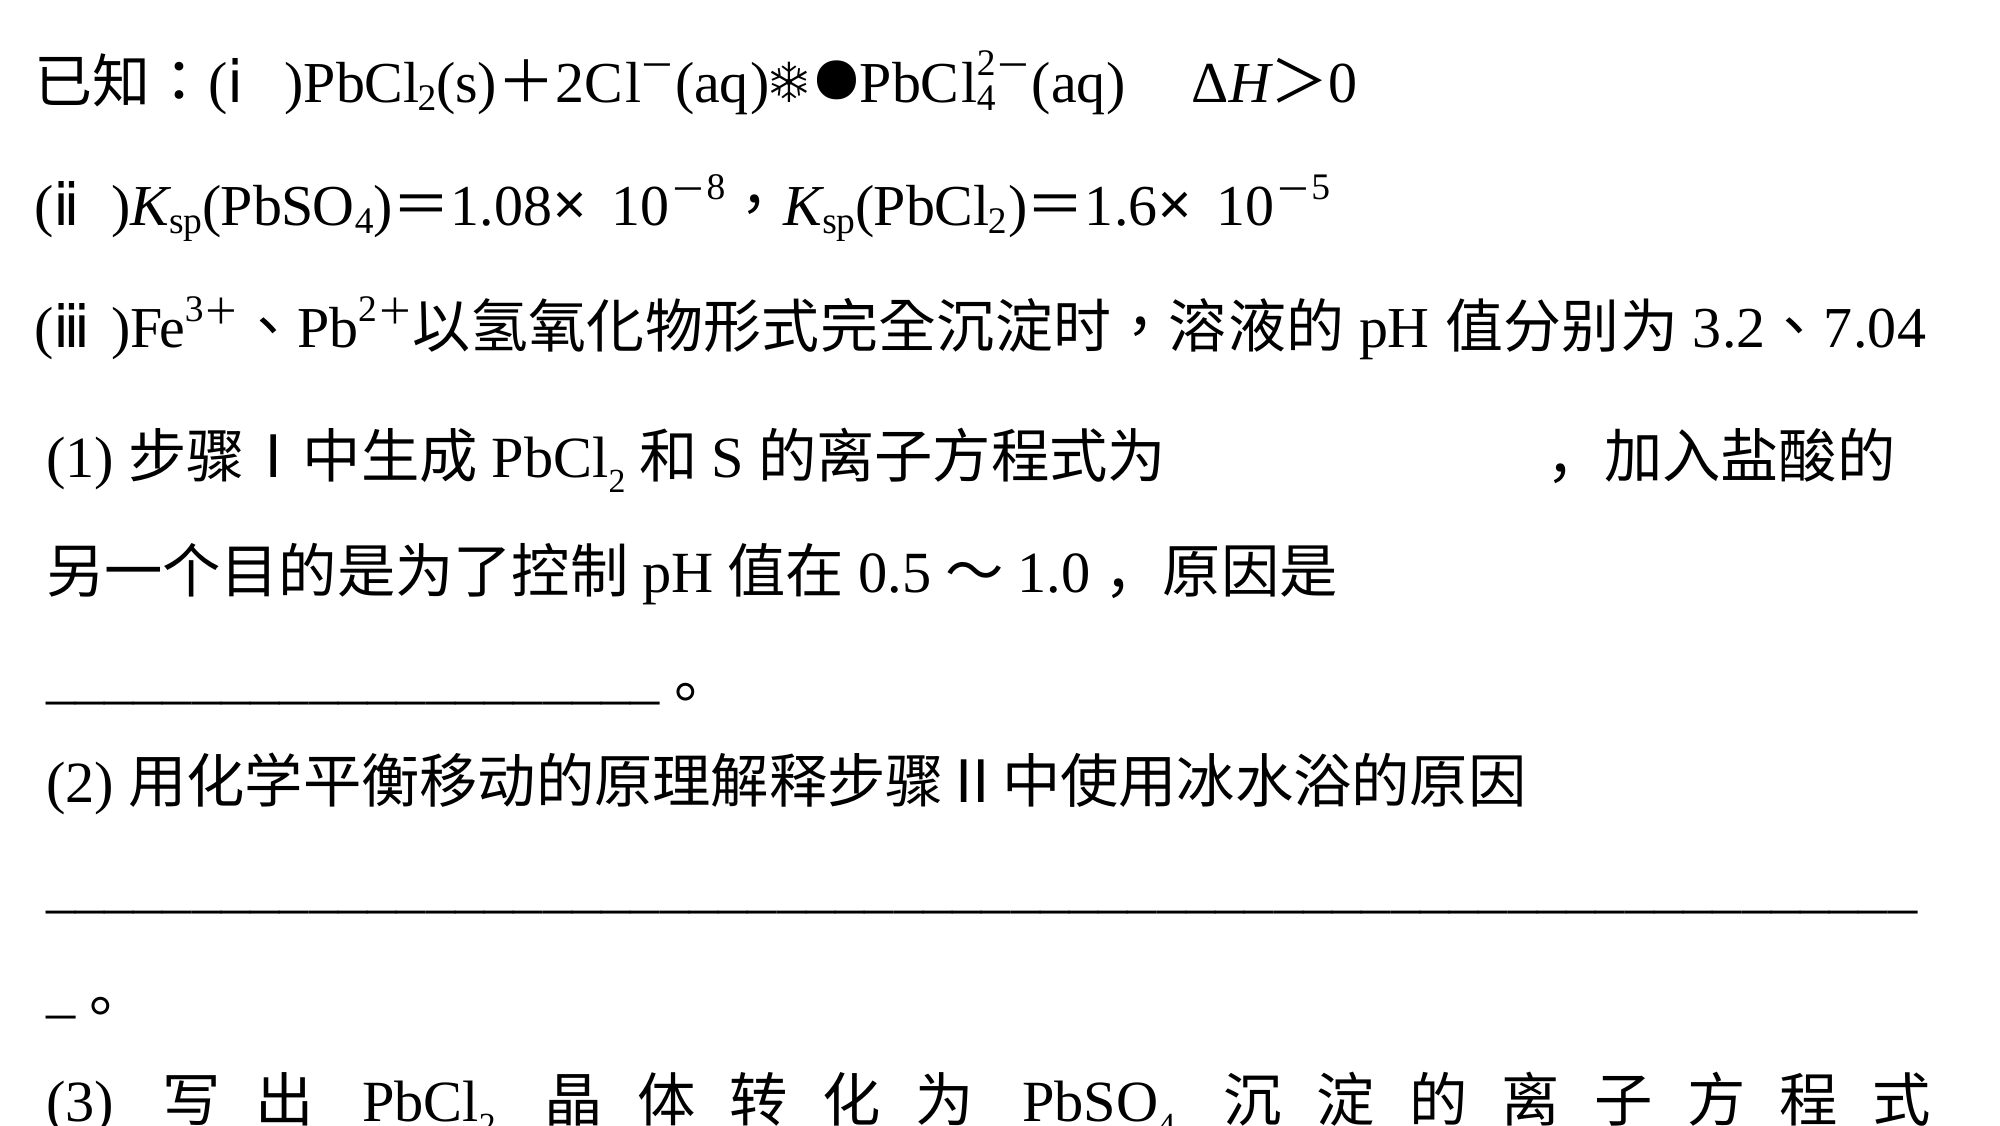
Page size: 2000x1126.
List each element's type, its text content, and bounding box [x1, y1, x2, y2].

text_box (1)步骤Ⅰ中生成PbCl2和S的离子方程式为 ，加入盐酸的另一个目的是为了控制pH值在0.5～1.0，原因是_____________________。 (2)用化学平衡移动的原理解释步骤Ⅱ中使用冰水浴的原因_________________________________________________________________。 (3)写出PbCl2晶体转化为PbSO4沉淀的离子方程式______________________。 [31, 461, 1960, 1126]
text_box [34, 42, 1993, 456]
